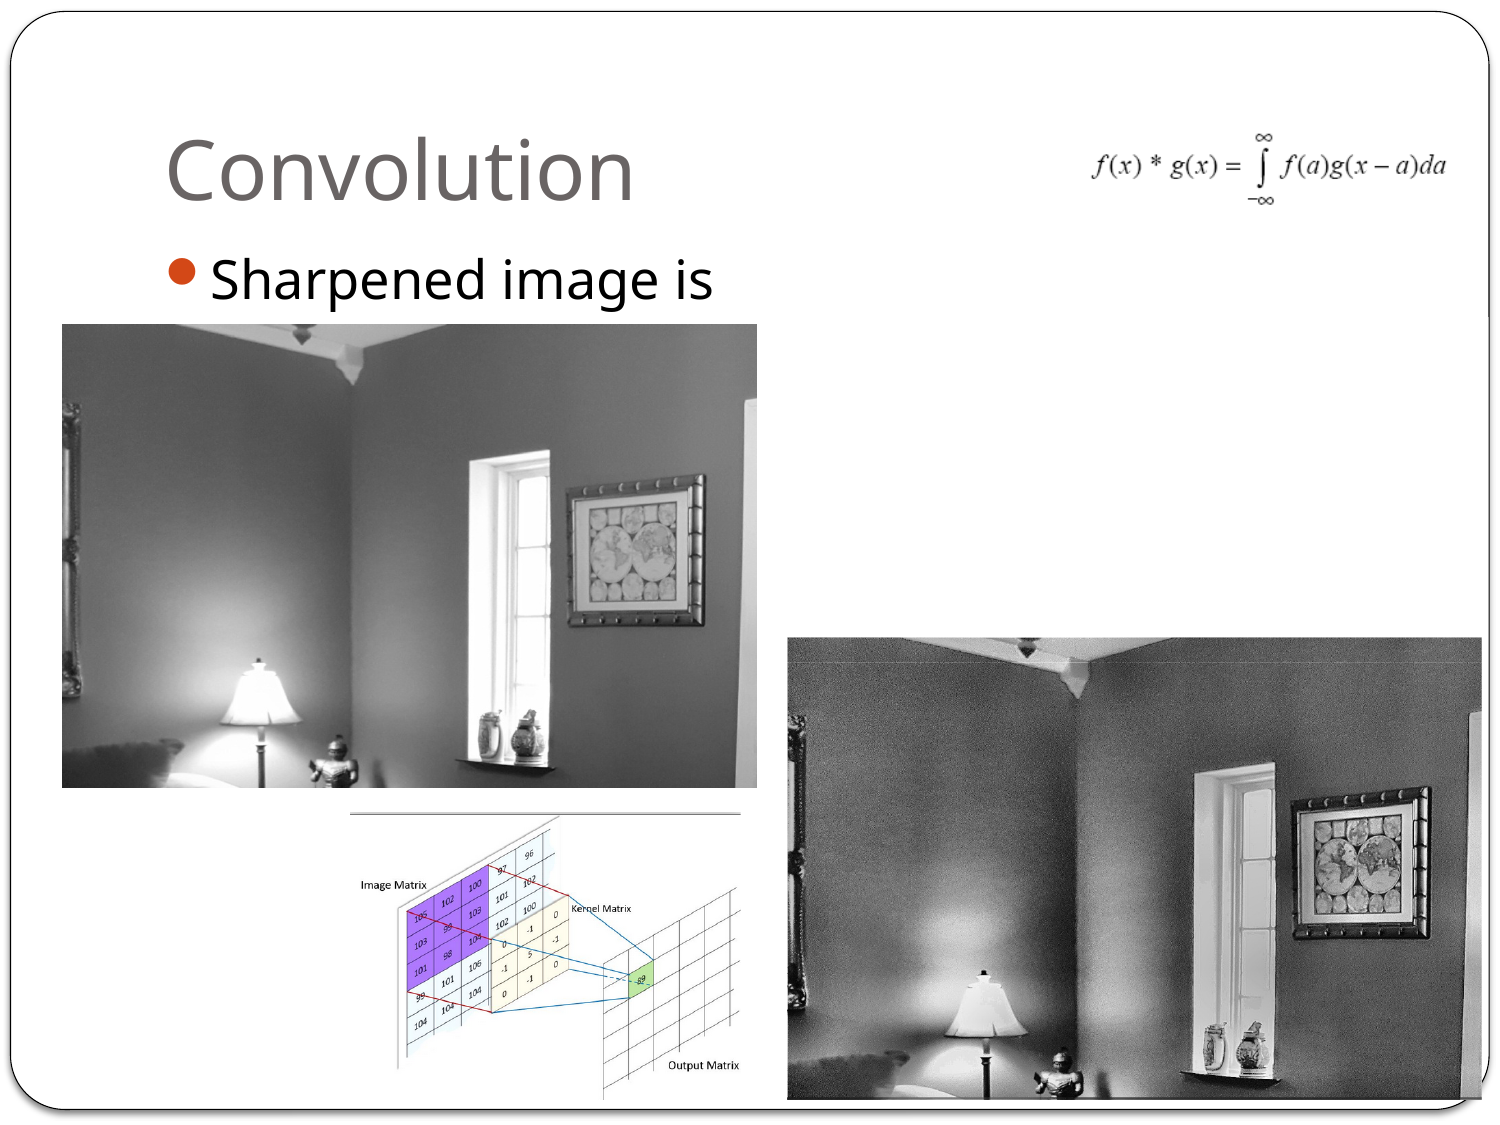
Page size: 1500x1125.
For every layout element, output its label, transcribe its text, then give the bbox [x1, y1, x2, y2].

picture [1074, 112, 1466, 209]
picture [349, 812, 741, 1101]
list Sharpened image is [150, 237, 1425, 988]
picture [62, 324, 757, 788]
title Convolution [150, 45, 1425, 233]
picture [787, 637, 1482, 1101]
